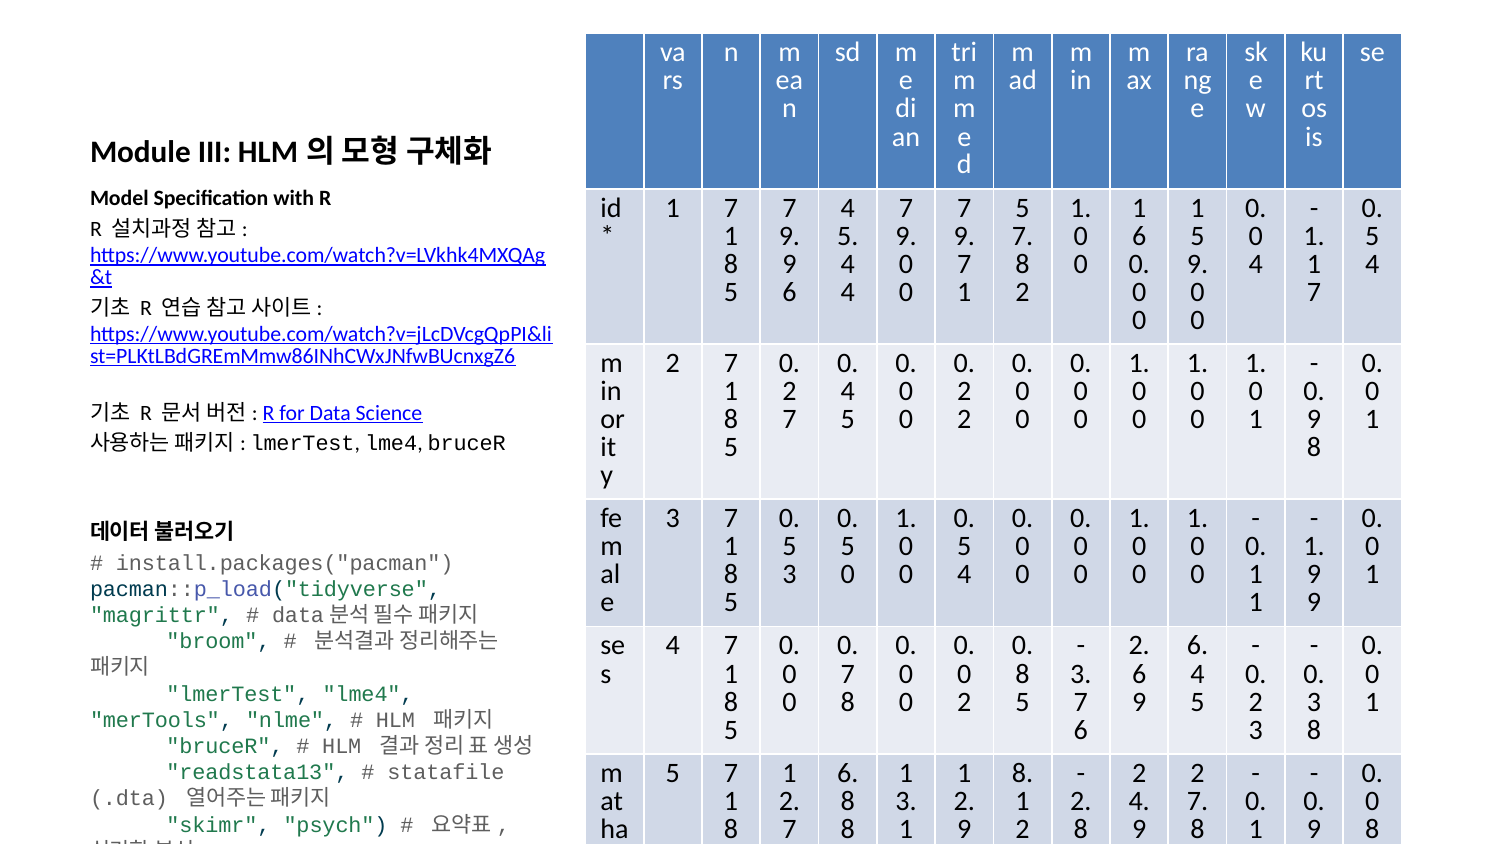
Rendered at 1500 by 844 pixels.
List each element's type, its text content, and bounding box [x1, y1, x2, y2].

table_cell -0.11 [1227, 500, 1284, 626]
table_cell 0.00 [761, 627, 818, 753]
list Model Specification with R R 설치과정 참고: https://www.youtube.com/watch?v=LVkhk4MXQAg&t 기초 R 연습 참고 사이트: https://www.youtube.com/watch?v=jLcDVcgQpPI&list=PLKtLBdGREmMmw86INhCWxJNfwBUcnxgZ6 기초 R 문서 버전: R for Data Science 사용하는 패키지: lmerTest, lme4, bruceR 데이터 불러오기 # install.packages("pacman") pacman::p_load("tidyverse", "magrittr", # data분석 필수 패키지 "broom", # 분석결과 정리해주는 패키지 "lmerTest", "lme4", "merTools", "nlme", # HLM 패키지 "bruceR", # HLM 결과 정리 표 생성 "readstata13", # statafile (.dta) 열어주는 패키지 "skimr", "psych") # 요약표, 심리학 분석 ## 자신이 설정하고 싶은 곳으로 설정 setwd("E:/OneDrive - SNU/(B) 대학원/세미나/HLM") getwd() # Read data data_lv1 <- read.dta13("./HSB1.dta"); data_lv2 <- read.dta13("./HSB2.dta") 정상적으로 로드 되었는지 확인 # Size dim(data_lv1); dim(data_lv2) [1] 7185 5 [1] 160 4 Data 설명: High School and Beyond (HS&B) High School and Beyond (HS&B) is a national longitudinal study originally funded by the United States Department of Education’s National Center for Education Statistics (NCES) as a part of their longitudinal studies program. Purpose was to document the educational, vocational, and personal development of young people following them over time as they begin to take on adult roles and responsibilities . . . Level-1 file: HSB1.dta, 7,185 observations with 4 variables MINORITY: an indicator for student ethnicity (1 = minority, 0 = other) FEMALE: an indicator for student gender (1 = female, 0 = male) SES: a standardized scale constructed from variables measuring parental education, occupation, and income MATHACH: a measure of mathematics achievement . . . Level-2 file: HSB2.dta, 160 schools with 3 variables SIZE: school enrollment SECTOR (1 = Catholic, 0 = public) HIMNTY (1 = more than 40% minority enrollment, 0 = less than 40%) Data Glimpse data_lv1 glimpse glimpse(data_lv1) Rows: 7,185 Columns: 5 $ id <chr> "1224", "1224", "1224", "1224", "1224", "1224", "1224", "1224… $ minority <dbl> 0, 0, 0, 0, 0, 0, 0, 0, 0, 0, 0, 0, 0, 0, 0, 0, 0, 1, 0, 0, 0… $ female <dbl> 1, 1, 0, 0, 0, 0, 1, 0, 1, 0, 1, 1, 0, 1, 0, 1, 0, 0, 1, 0, 1… $ ses <dbl> -1.528, -0.588, -0.528, -0.668, -0.158, 0.022, -0.618, -0.998… $ mathach <dbl> 5.876, 19.708, 20.349, 8.781, 17.898, 4.583, -2.832, 0.523, 1… data_lv2 glimpse glimpse(data_lv2) Rows: 160 Columns: 4 $ id <chr> "1224", "1288", "1296", "1308", "1317", "1358", "1374", "1433"… $ size <dbl> 842, 1855, 1719, 716, 455, 1430, 2400, 899, 185, 1672, 530, 53… $ sector <dbl> 0, 0, 0, 1, 1, 0, 0, 1, 1, 0, 1, 1, 0, 0, 1, 0, 0, 0, 0, 1, 1,… $ himinty <dbl> 0, 0, 1, 0, 1, 0, 0, 0, 0, 0, 1, 0, 1, 1, 0, 0, 0, 0, 0, 0, 1,… Data Summarise data_lv1 기술통계 [75, 176, 569, 754]
table_cell 0.54 [1344, 190, 1401, 343]
table_cell 5 [645, 755, 701, 844]
table_cell 1.01 [1227, 345, 1284, 498]
table_cell 1.00 [1169, 500, 1226, 626]
table_cell 79.96 [761, 190, 818, 343]
table_cell 159.00 [1169, 190, 1226, 343]
table_cell 0.08 [1344, 755, 1401, 844]
table_cell 0.00 [1053, 345, 1109, 498]
table_cell 0.78 [819, 627, 876, 753]
table_cell 12.91 [936, 755, 993, 844]
table_cell 0.02 [936, 627, 993, 753]
table_cell minority [586, 345, 643, 498]
table_cell 0.00 [878, 345, 934, 498]
table_cell 0.53 [761, 500, 818, 626]
table_cell -0.18 [1227, 755, 1284, 844]
table_cell 0.00 [994, 500, 1051, 626]
table_cell 6.45 [1169, 627, 1226, 753]
table_header [586, 34, 643, 188]
table_cell 0.00 [994, 345, 1051, 498]
table_cell 2 [645, 345, 701, 498]
table_cell 0.00 [1053, 500, 1109, 626]
title Module III: HLM의 모형 구체화 [75, 33, 569, 176]
table_cell 0.50 [819, 500, 876, 626]
table_cell -0.98 [1286, 345, 1342, 498]
table_header max [1111, 34, 1167, 188]
table_header mad [994, 34, 1051, 188]
table_cell 27.82 [1169, 755, 1226, 844]
table_cell 79.00 [878, 190, 934, 343]
table_cell 8.12 [994, 755, 1051, 844]
table_cell 1.00 [1053, 190, 1109, 343]
table_cell 1.00 [1111, 345, 1167, 498]
table_cell 45.44 [819, 190, 876, 343]
table_cell -0.23 [1227, 627, 1284, 753]
table_cell 24.99 [1111, 755, 1167, 844]
table_cell 6.88 [819, 755, 876, 844]
table_cell -0.92 [1286, 755, 1342, 844]
table_header n [703, 34, 759, 188]
table_cell 79.71 [936, 190, 993, 343]
table_cell -0.38 [1286, 627, 1342, 753]
table_cell 0.22 [936, 345, 993, 498]
table_cell 3 [645, 500, 701, 626]
table_header min [1053, 34, 1109, 188]
table_cell 0.01 [1344, 345, 1401, 498]
table_cell -3.76 [1053, 627, 1109, 753]
table_header trimmed [936, 34, 993, 188]
table_header skew [1227, 34, 1284, 188]
table_cell 4 [645, 627, 701, 753]
table_header range [1169, 34, 1226, 188]
table_cell 0.45 [819, 345, 876, 498]
table_cell 1.00 [1169, 345, 1226, 498]
table_cell 1.00 [1111, 500, 1167, 626]
table_cell 7185 [703, 190, 759, 343]
table_header median [878, 34, 934, 188]
table_cell mathach [586, 755, 643, 844]
table_cell 0.01 [1344, 627, 1401, 753]
table_cell 7185 [703, 345, 759, 498]
table_cell 7185 [703, 500, 759, 626]
table_cell -1.99 [1286, 500, 1342, 626]
table_cell -2.83 [1053, 755, 1109, 844]
table_cell 1 [645, 190, 701, 343]
table_header mean [761, 34, 818, 188]
table_cell 0.85 [994, 627, 1051, 753]
table_header kurtosis [1286, 34, 1342, 188]
table_cell 0.27 [761, 345, 818, 498]
table_cell 7185 [703, 755, 759, 844]
table_cell -1.17 [1286, 190, 1342, 343]
table_cell 0.01 [1344, 500, 1401, 626]
table_cell 1.00 [878, 500, 934, 626]
table_header sd [819, 34, 876, 188]
table_cell 7185 [703, 627, 759, 753]
table_cell 57.82 [994, 190, 1051, 343]
table_cell 0.04 [1227, 190, 1284, 343]
table_cell 2.69 [1111, 627, 1167, 753]
table_cell 12.75 [761, 755, 818, 844]
table_cell ses [586, 627, 643, 753]
table_cell 0.54 [936, 500, 993, 626]
table_cell 13.13 [878, 755, 934, 844]
table_cell 160.00 [1111, 190, 1167, 343]
table_cell female [586, 500, 643, 626]
table_header vars [645, 34, 701, 188]
table_cell 0.00 [878, 627, 934, 753]
table_cell id* [586, 190, 643, 343]
table_header se [1344, 34, 1401, 188]
